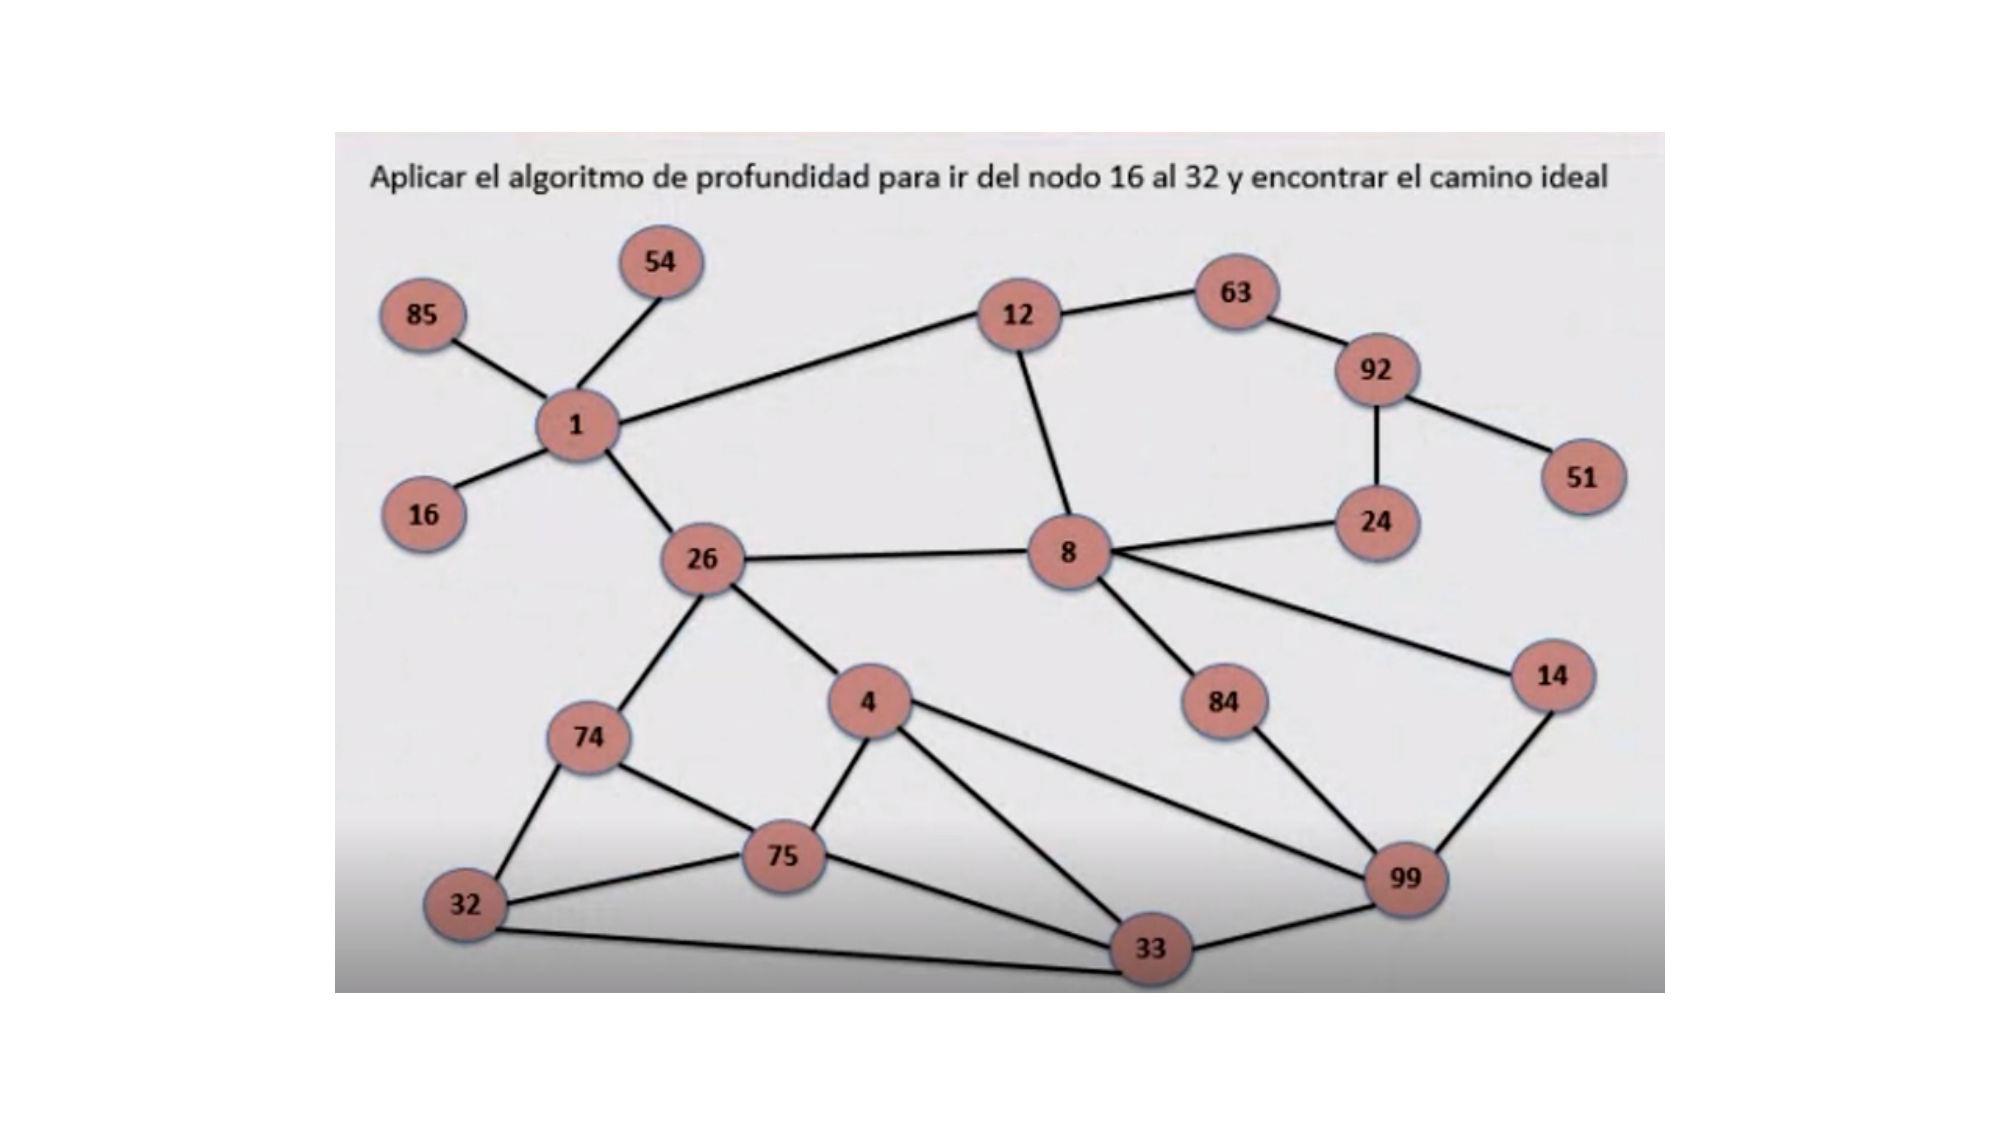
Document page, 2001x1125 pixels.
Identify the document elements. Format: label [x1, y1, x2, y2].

picture [335, 132, 1665, 993]
